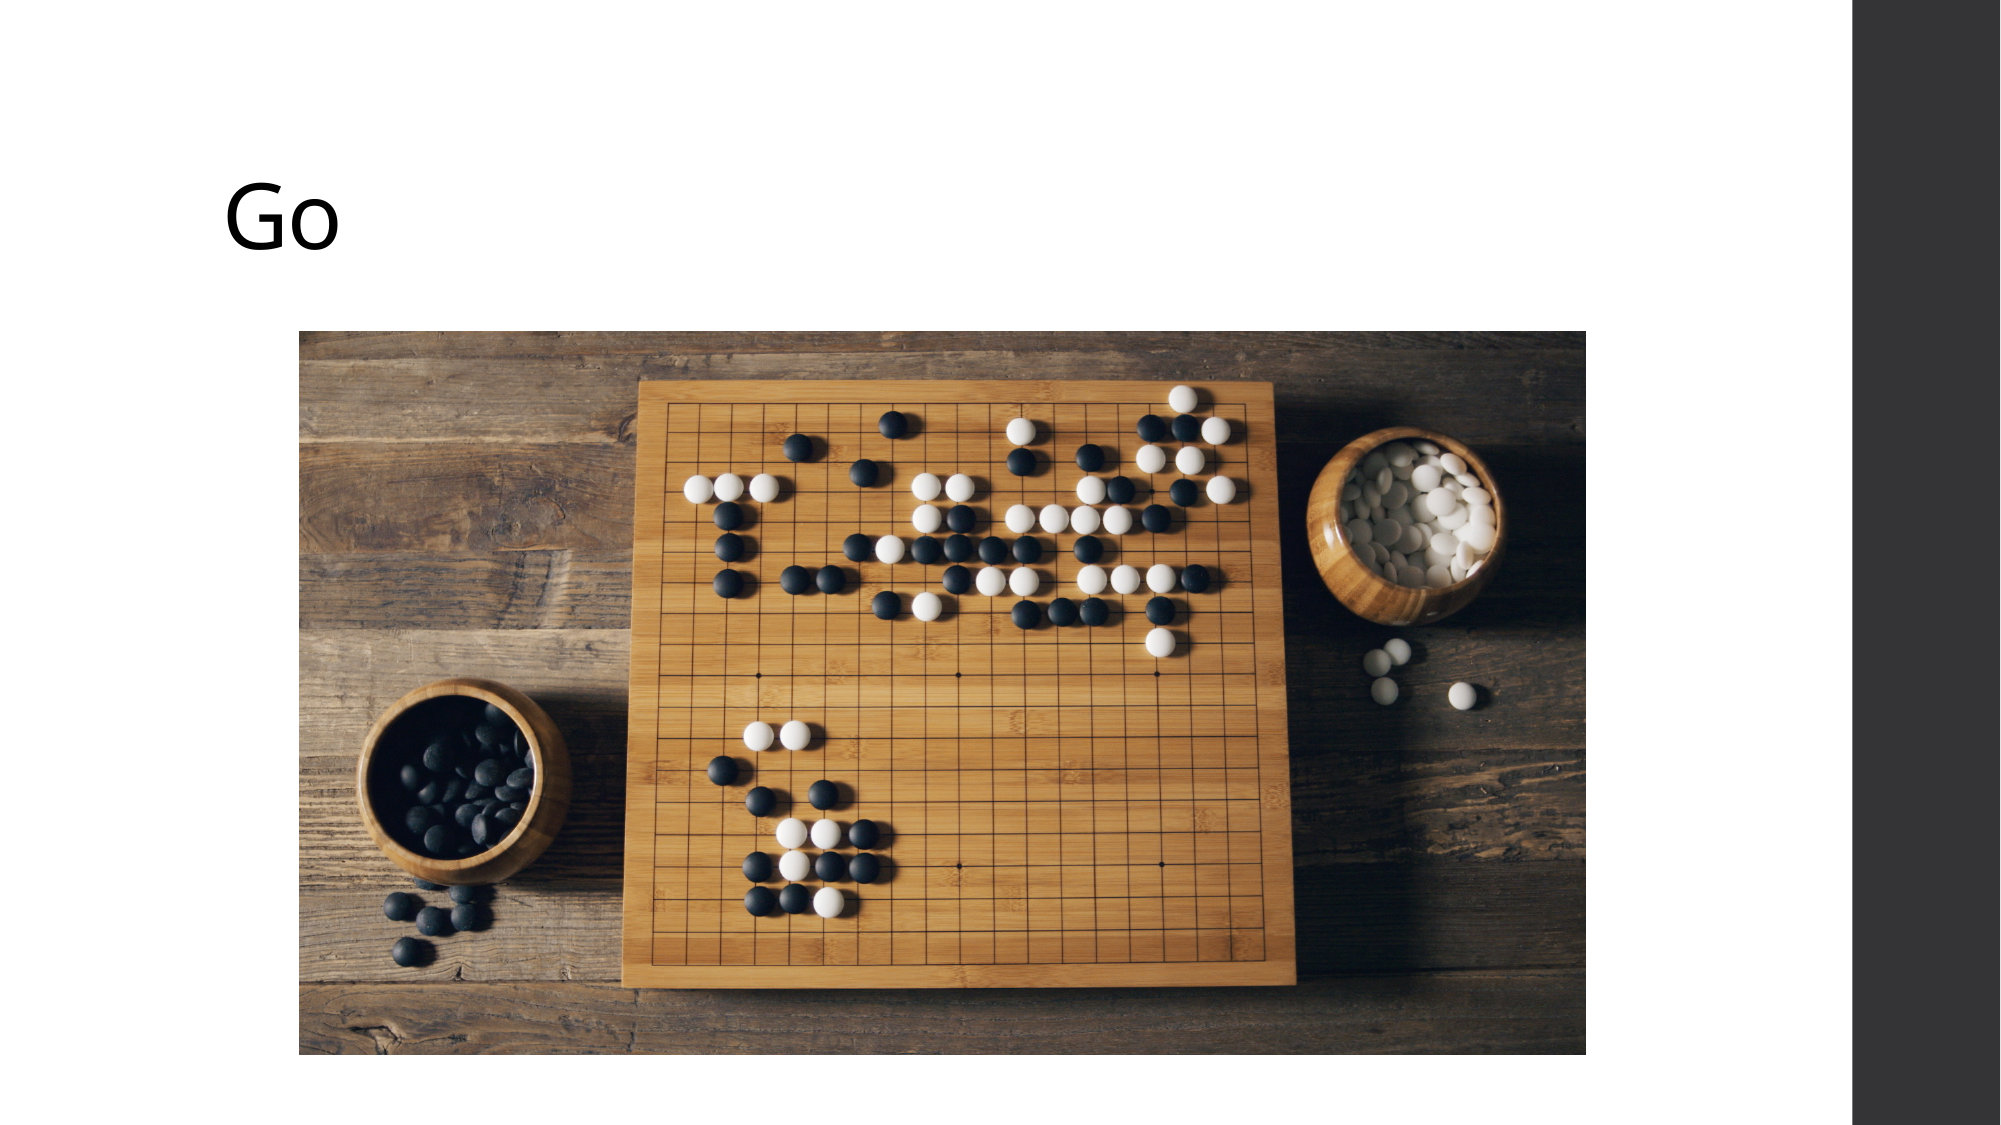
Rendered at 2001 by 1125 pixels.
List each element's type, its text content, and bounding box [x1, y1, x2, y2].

title Go [206, 60, 1797, 278]
picture [299, 330, 1586, 1055]
